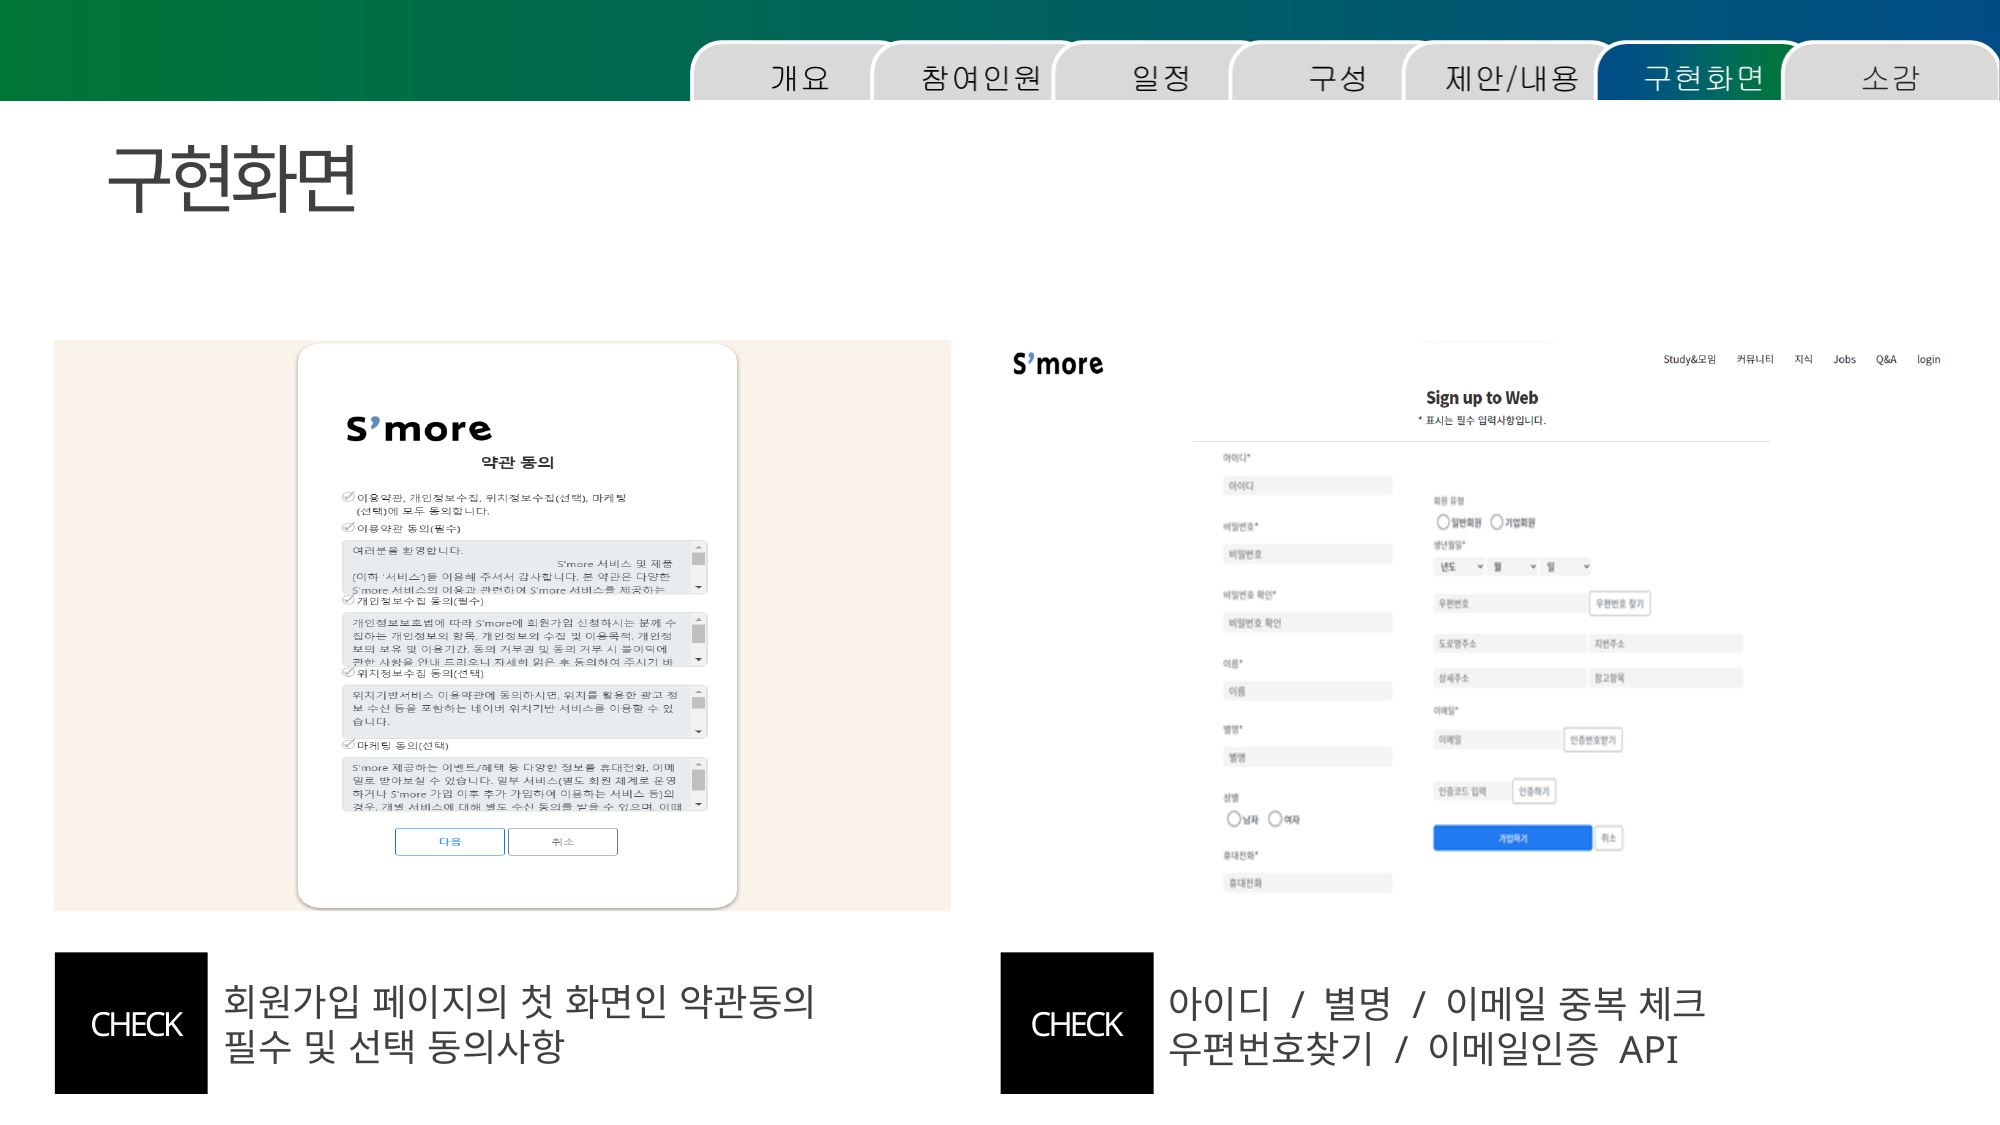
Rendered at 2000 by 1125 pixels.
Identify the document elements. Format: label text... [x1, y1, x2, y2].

picture [690, 40, 2000, 114]
text_box 아이디 / 별명 / 이메일 중복 체크 우편번호찾기 / 이메일인증 API [1153, 973, 1907, 1059]
text_box 구현화면 [90, 125, 378, 231]
text_box [1000, 951, 1155, 995]
picture [54, 340, 951, 911]
text_box [54, 951, 209, 1095]
text_box CHECK [1000, 995, 1153, 1051]
text_box CHECK [60, 995, 208, 1051]
text_box 회원가입 페이지의 첫 화면인 약관동의 필수 및 선택 동의사항 [208, 971, 962, 1057]
text_box [1000, 1051, 1155, 1095]
picture [1000, 340, 1957, 911]
text_box [0, 0, 2000, 102]
